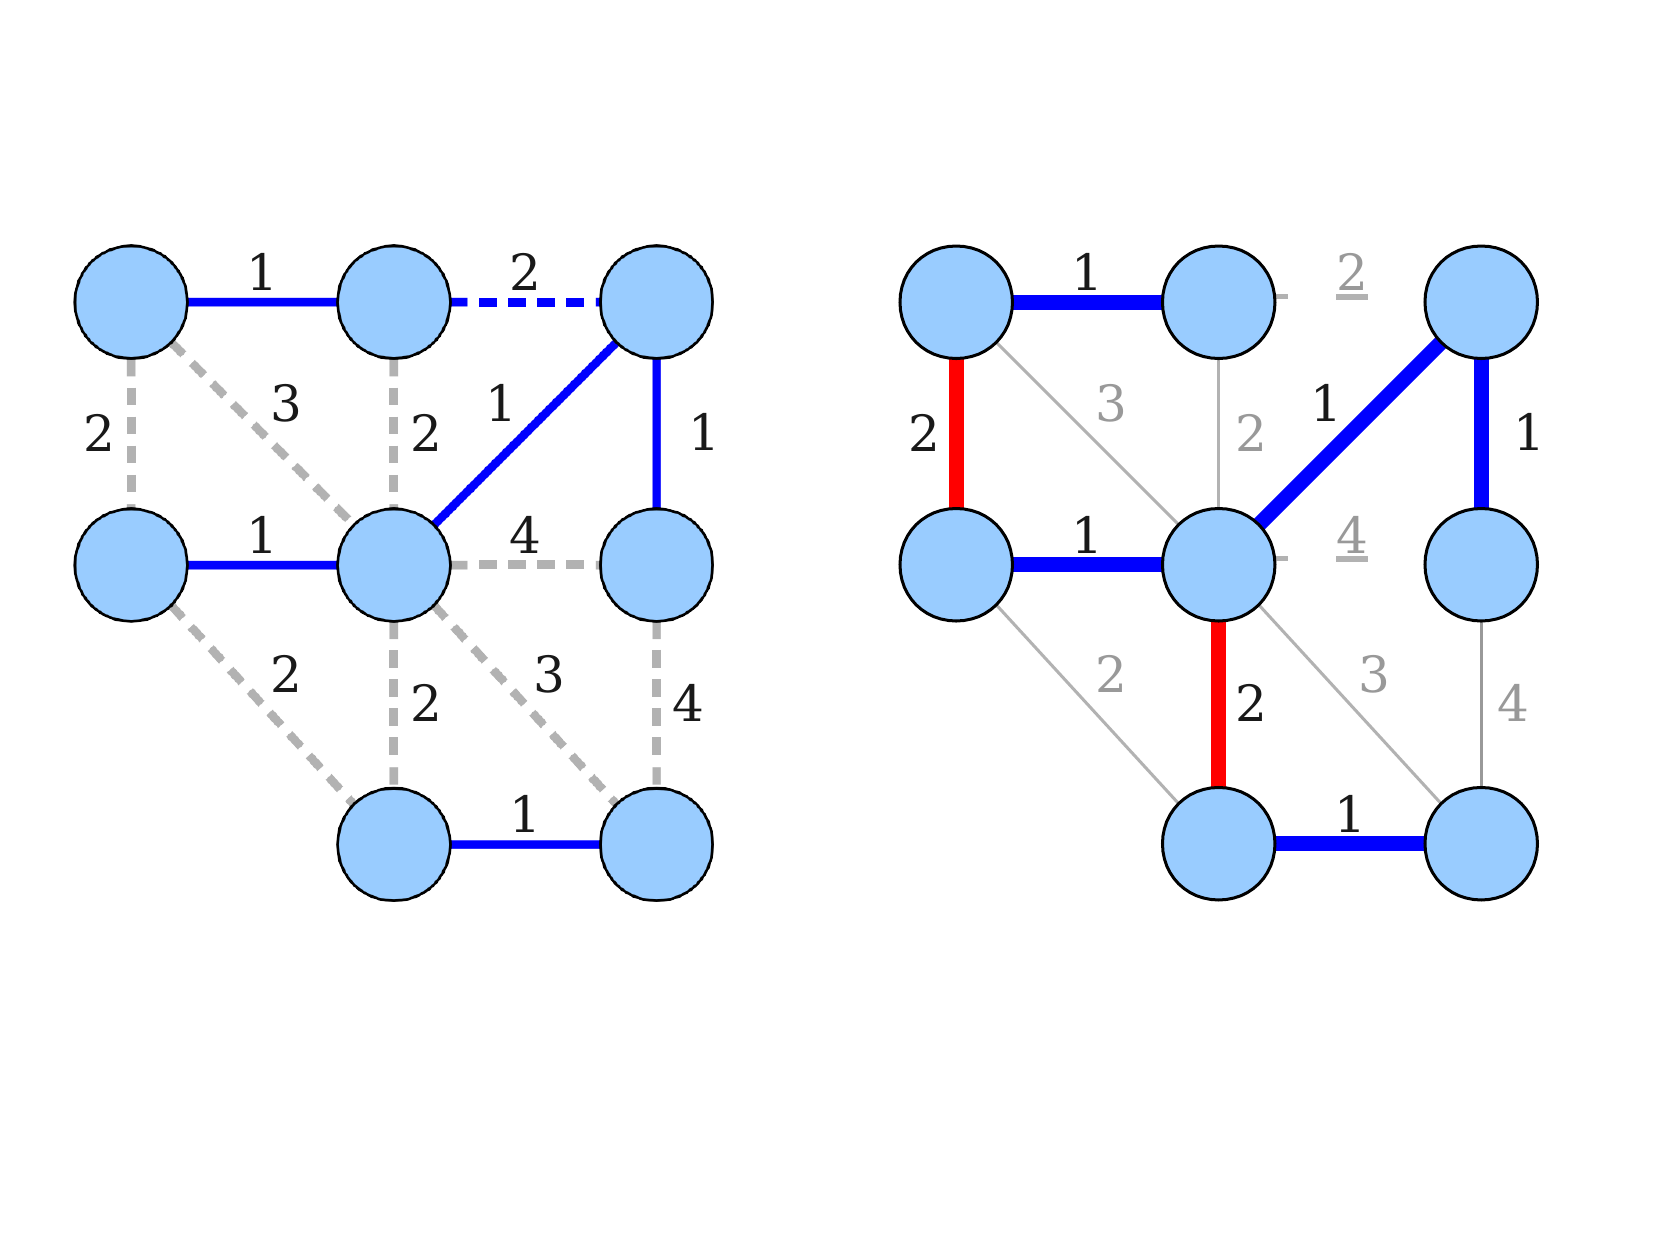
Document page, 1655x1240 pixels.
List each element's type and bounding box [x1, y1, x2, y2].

text_box [1069, 238, 1106, 301]
text_box [1495, 669, 1532, 732]
text_box [906, 398, 943, 461]
text_box [900, 238, 1538, 901]
text_box [1511, 398, 1548, 461]
text_box [73, 238, 723, 902]
